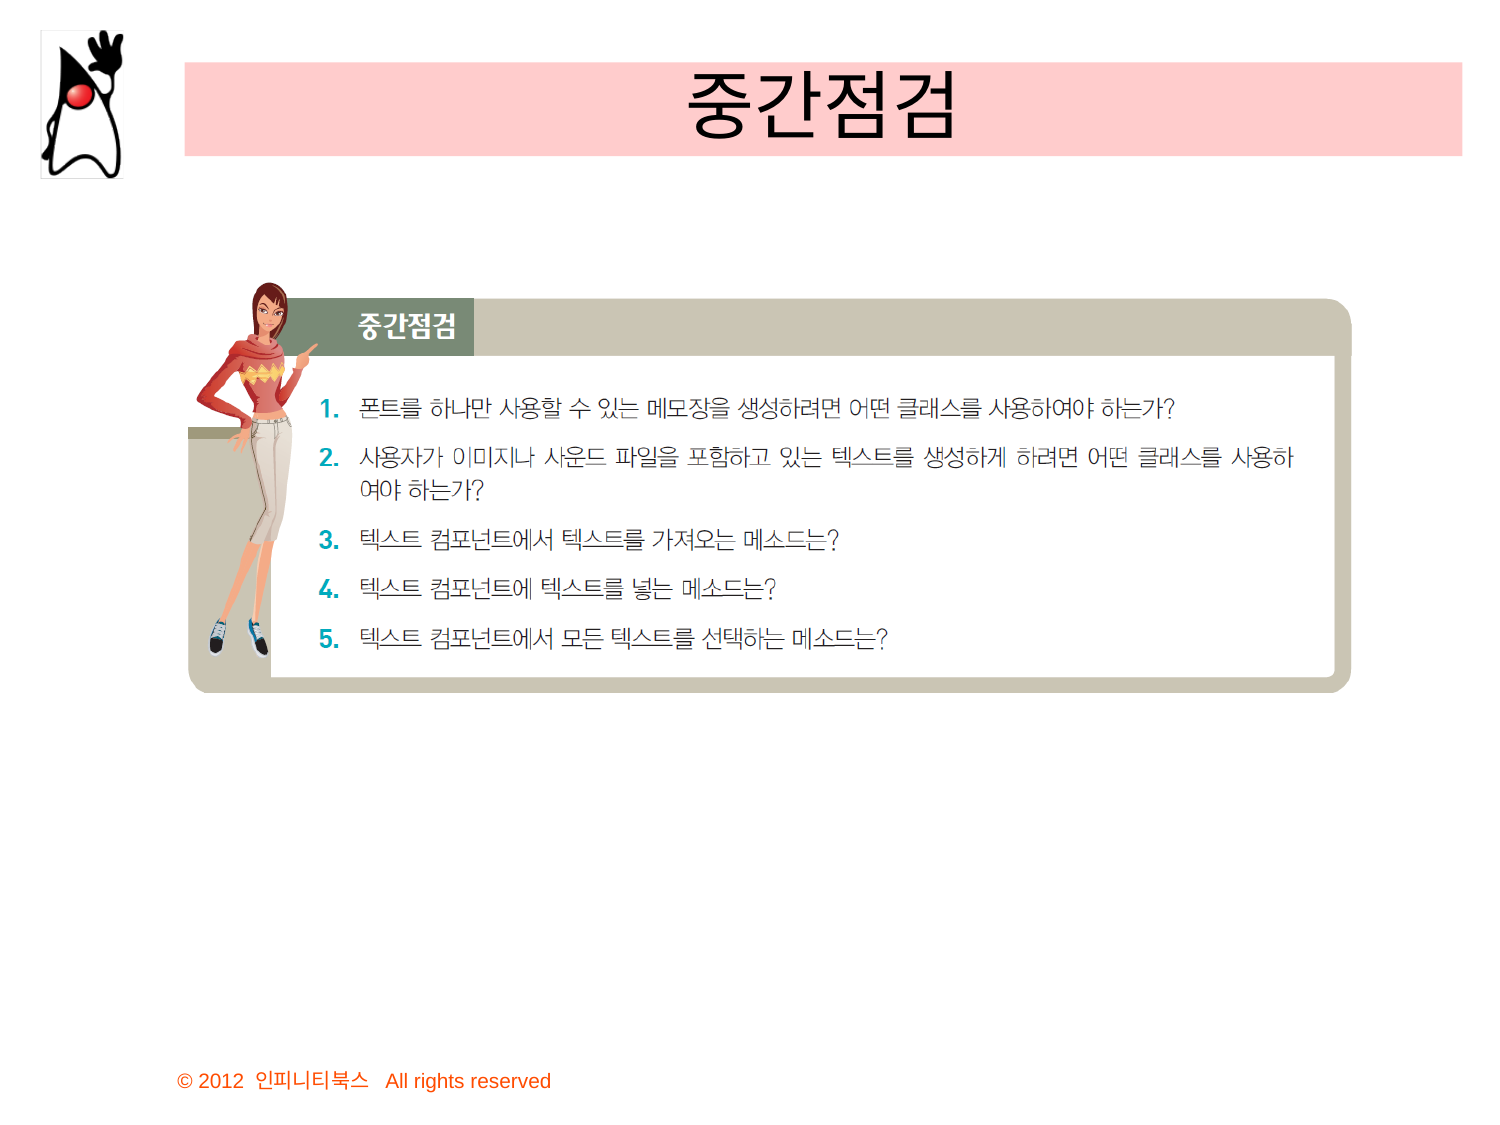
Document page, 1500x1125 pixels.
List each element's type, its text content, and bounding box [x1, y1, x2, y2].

picture [39, 30, 124, 179]
picture [180, 278, 1354, 697]
title 중간점검 [184, 62, 1463, 157]
